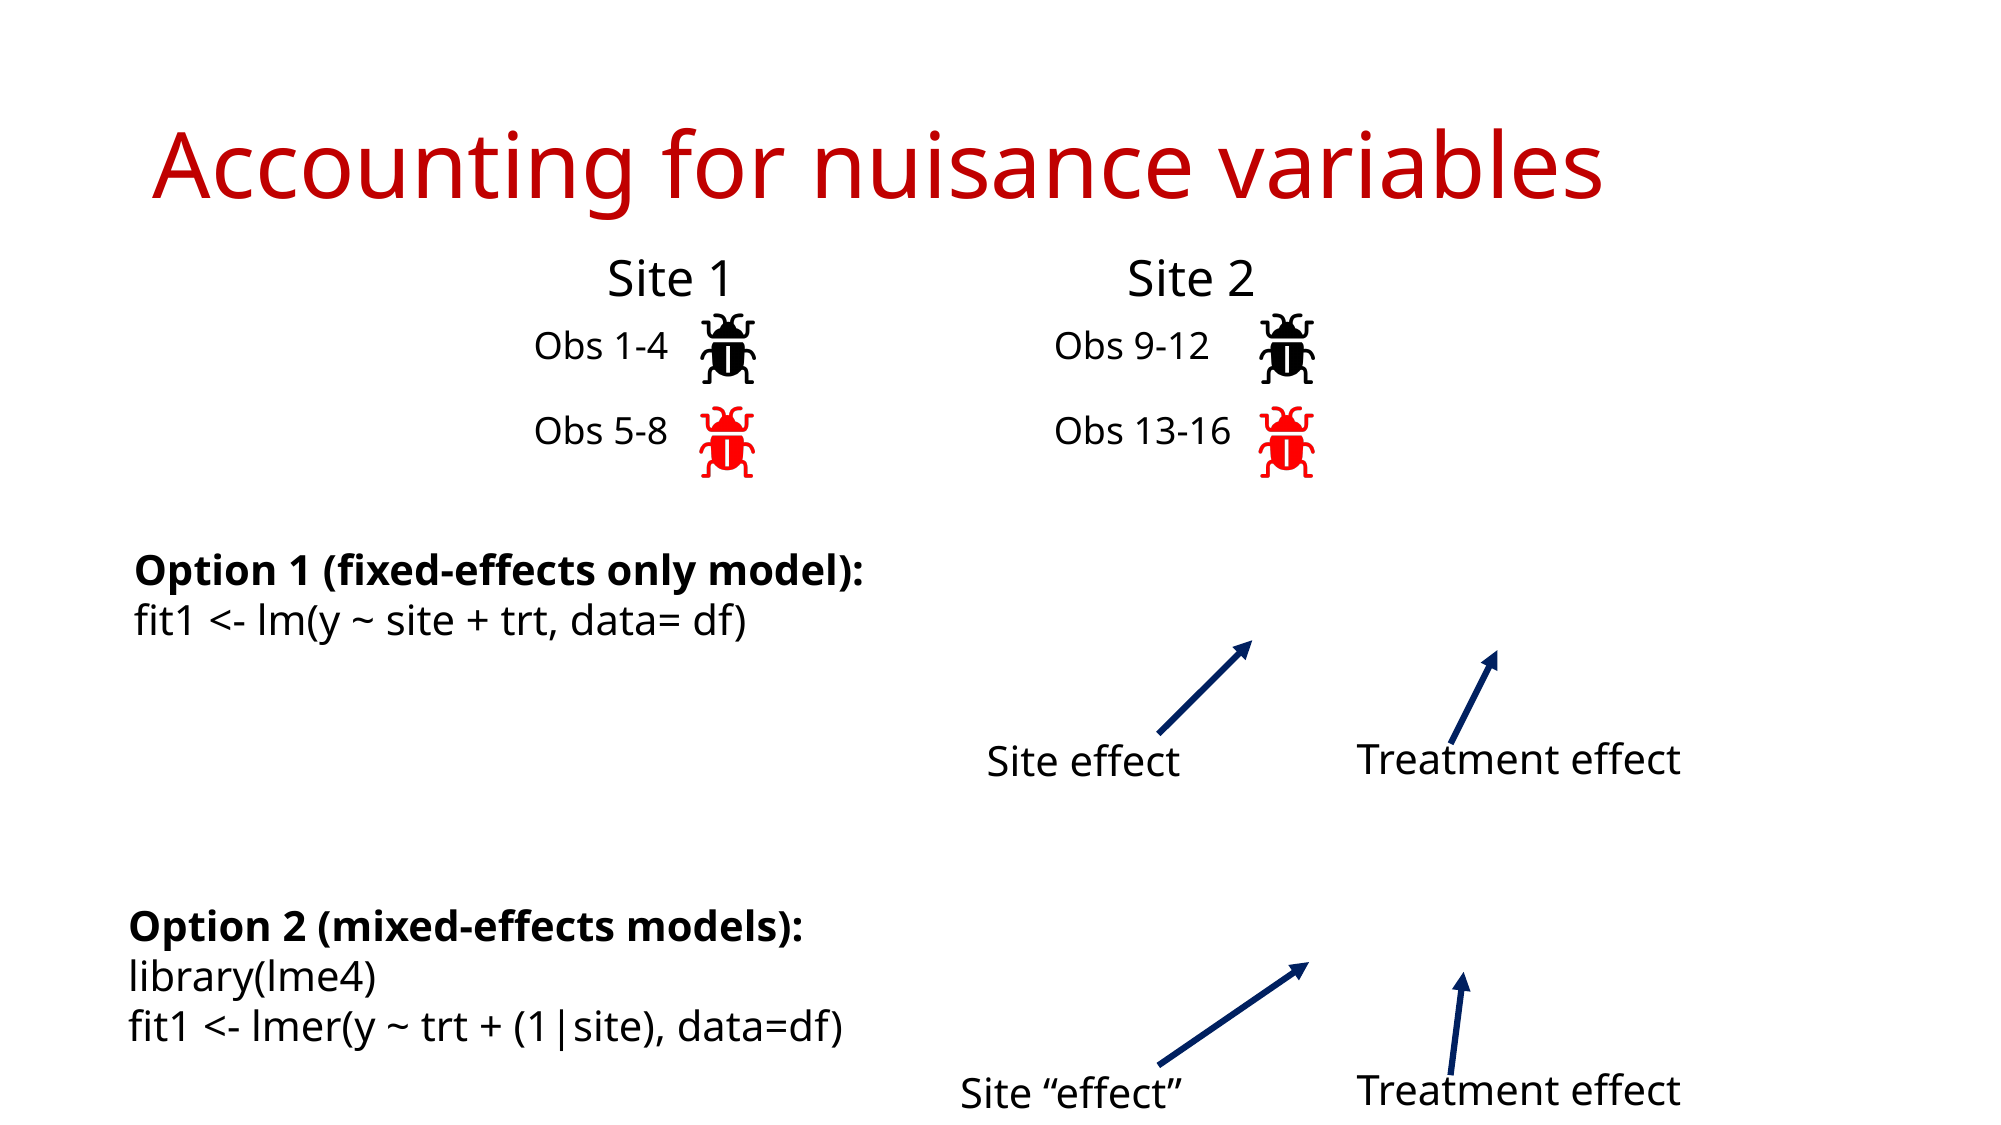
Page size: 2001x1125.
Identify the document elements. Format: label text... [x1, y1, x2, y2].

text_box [1158, 640, 1253, 734]
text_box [1158, 962, 1310, 1066]
text_box Option 1 (fixed-effects only model): fit1 <- lm(y ~ site + trt, data= df) [118, 535, 1024, 651]
picture [1243, 305, 1332, 394]
picture [1242, 398, 1332, 488]
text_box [1450, 971, 1464, 1076]
text_box Site effect [971, 727, 1206, 793]
text_box Treatment effect [1341, 1056, 1711, 1122]
text_box Treatment effect [1341, 725, 1711, 790]
text_box Obs 13-16 [1039, 399, 1242, 460]
text_box Site 1 [592, 238, 764, 314]
title Accounting for nuisance variables [137, 59, 1863, 278]
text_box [1450, 650, 1498, 744]
text_box Obs 5-8 [518, 399, 683, 460]
picture [684, 305, 773, 394]
picture [683, 398, 772, 488]
text_box Obs 9-12 [1039, 314, 1240, 375]
text_box Site 2 [1113, 238, 1285, 314]
text_box Obs 1-4 [518, 314, 684, 375]
text_box Site “effect” [945, 1059, 1206, 1124]
text_box Option 2 (mixed-effects models): library(lme4) fit1 <- lmer(y ~ trt + (1|site), data=df) [113, 892, 1114, 1058]
